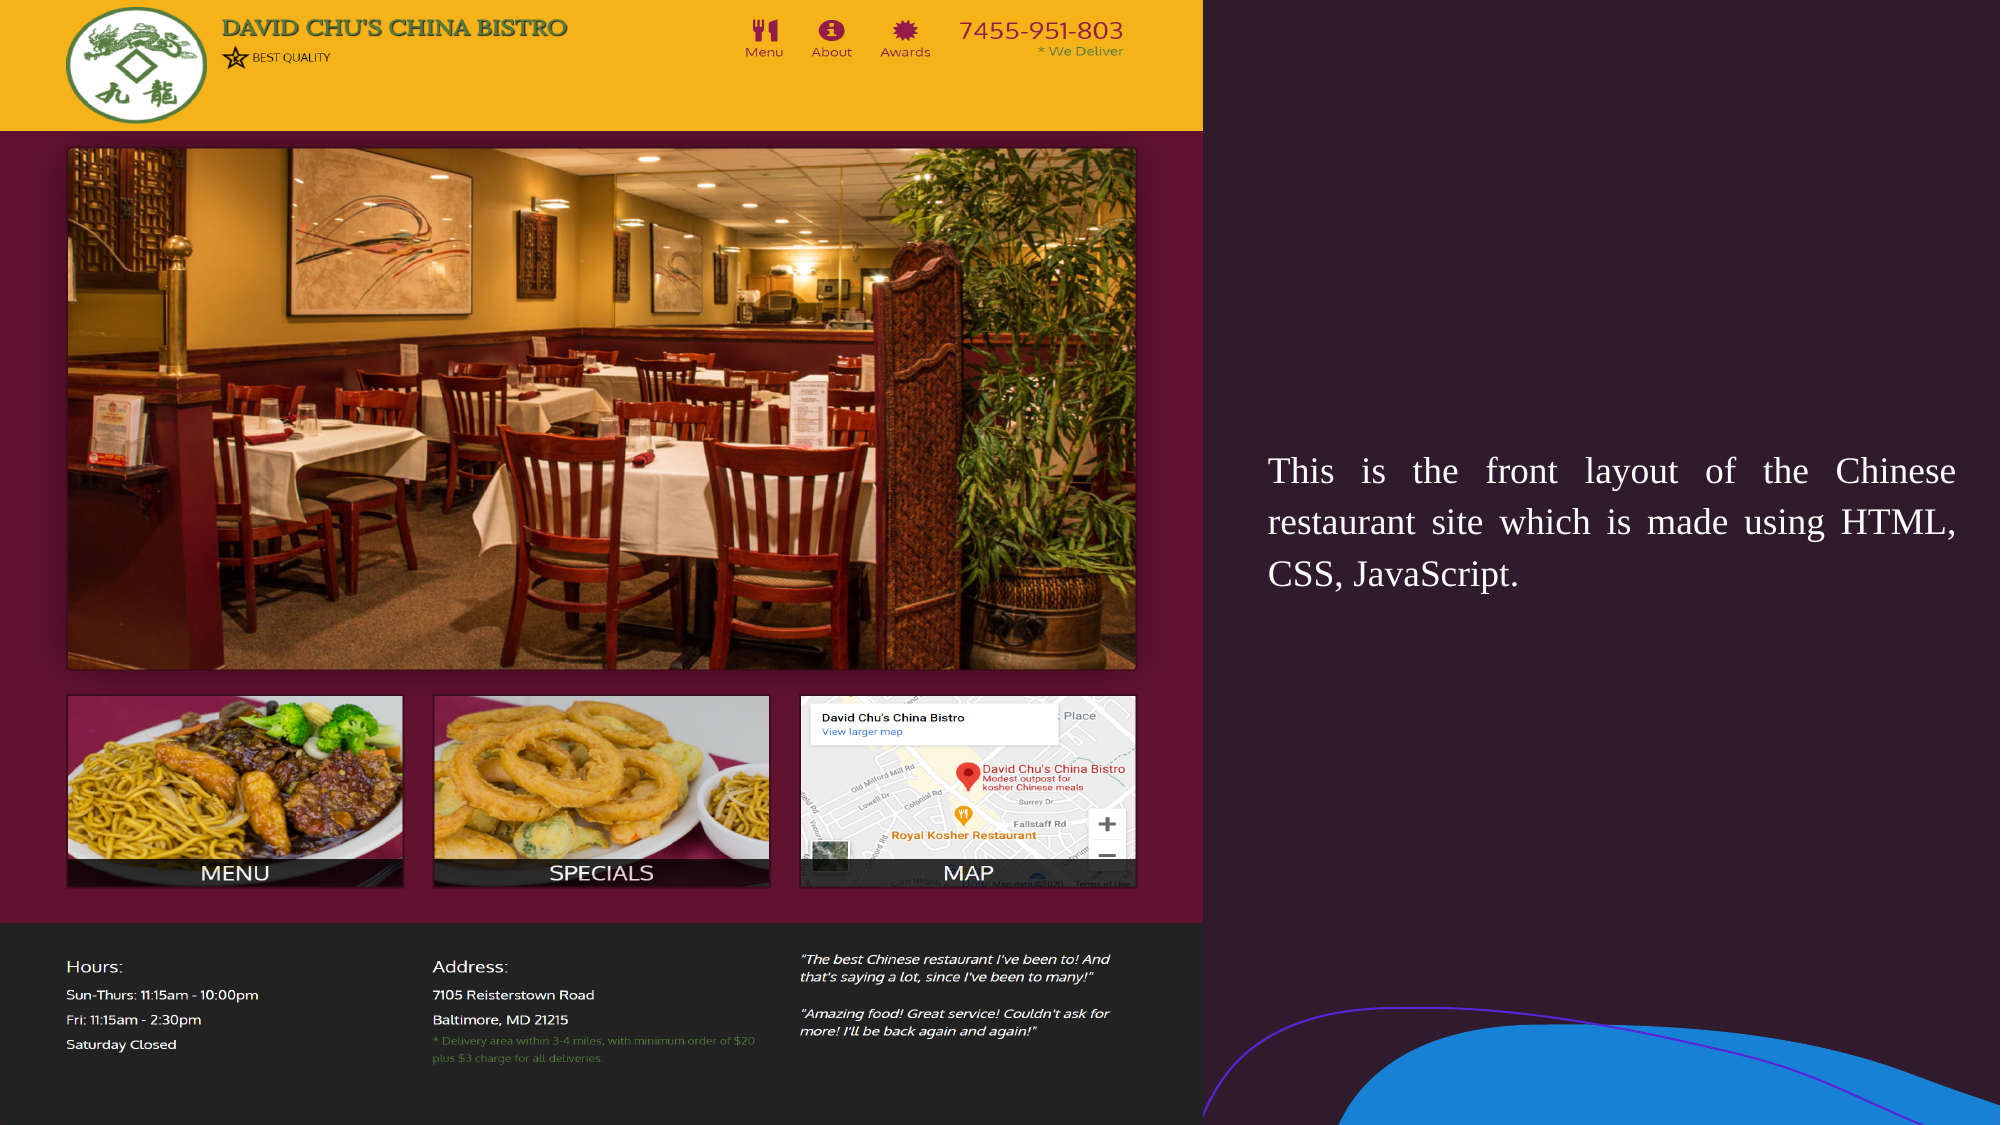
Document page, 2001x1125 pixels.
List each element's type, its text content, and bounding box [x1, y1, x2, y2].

picture [0, 0, 1203, 1125]
text_box This is the front layout of the Chinese restaurant site which is made using HTML, CSS, JavaScript. [1253, 431, 1973, 602]
